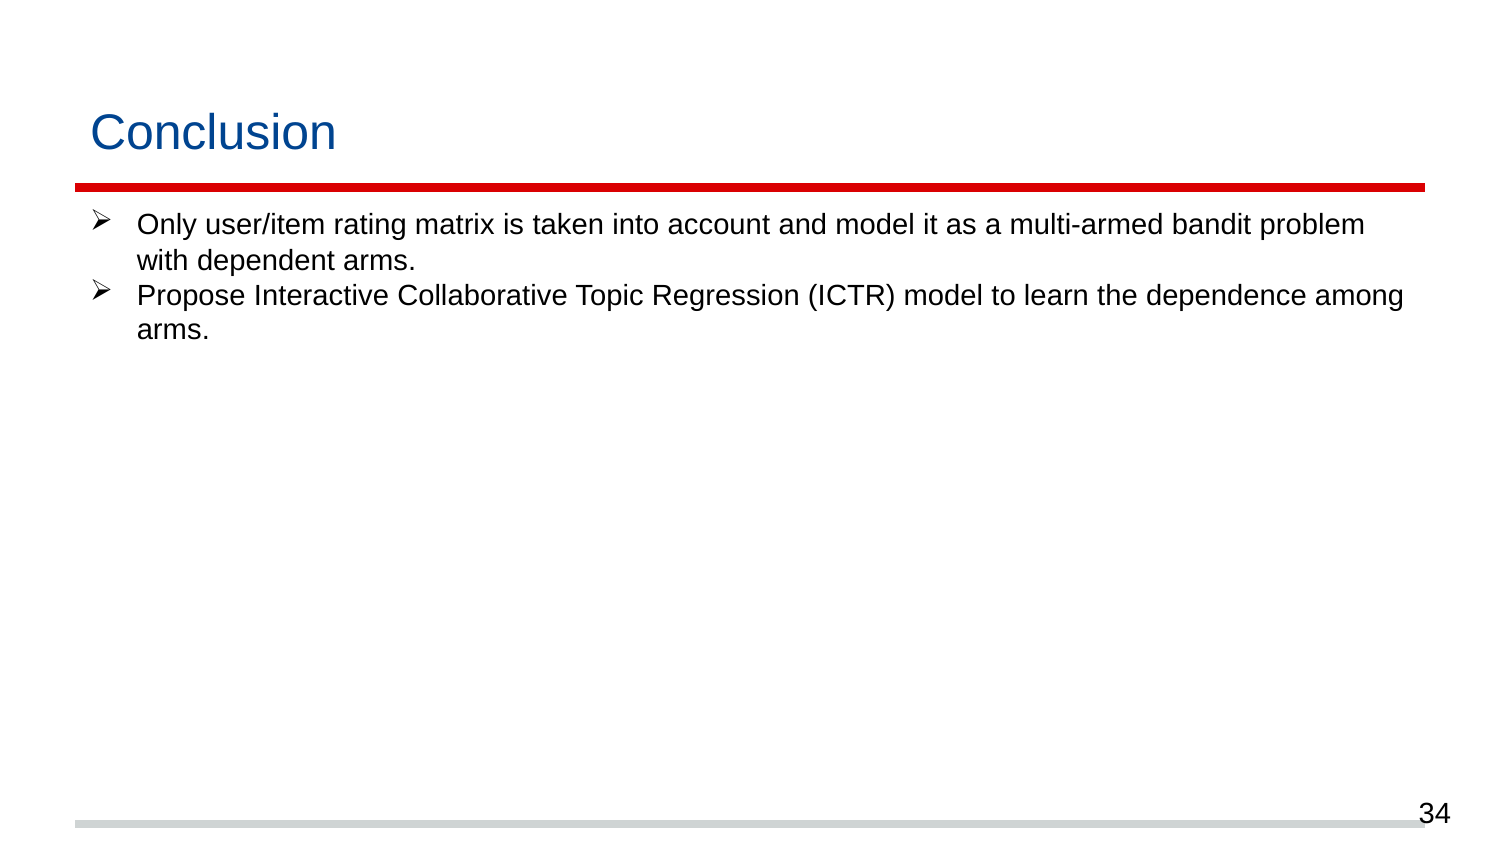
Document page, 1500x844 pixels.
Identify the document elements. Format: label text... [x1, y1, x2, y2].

title Conclusion [75, 34, 1425, 175]
slide_number 34 [1403, 779, 1494, 844]
text_box Only user/item rating matrix is taken into account and model it as a multi-armed bandit problem with dependent arms. Propose Interactive Collaborative Topic Regression (ICTR) model to learn the dependence among arms. [74, 190, 1425, 677]
